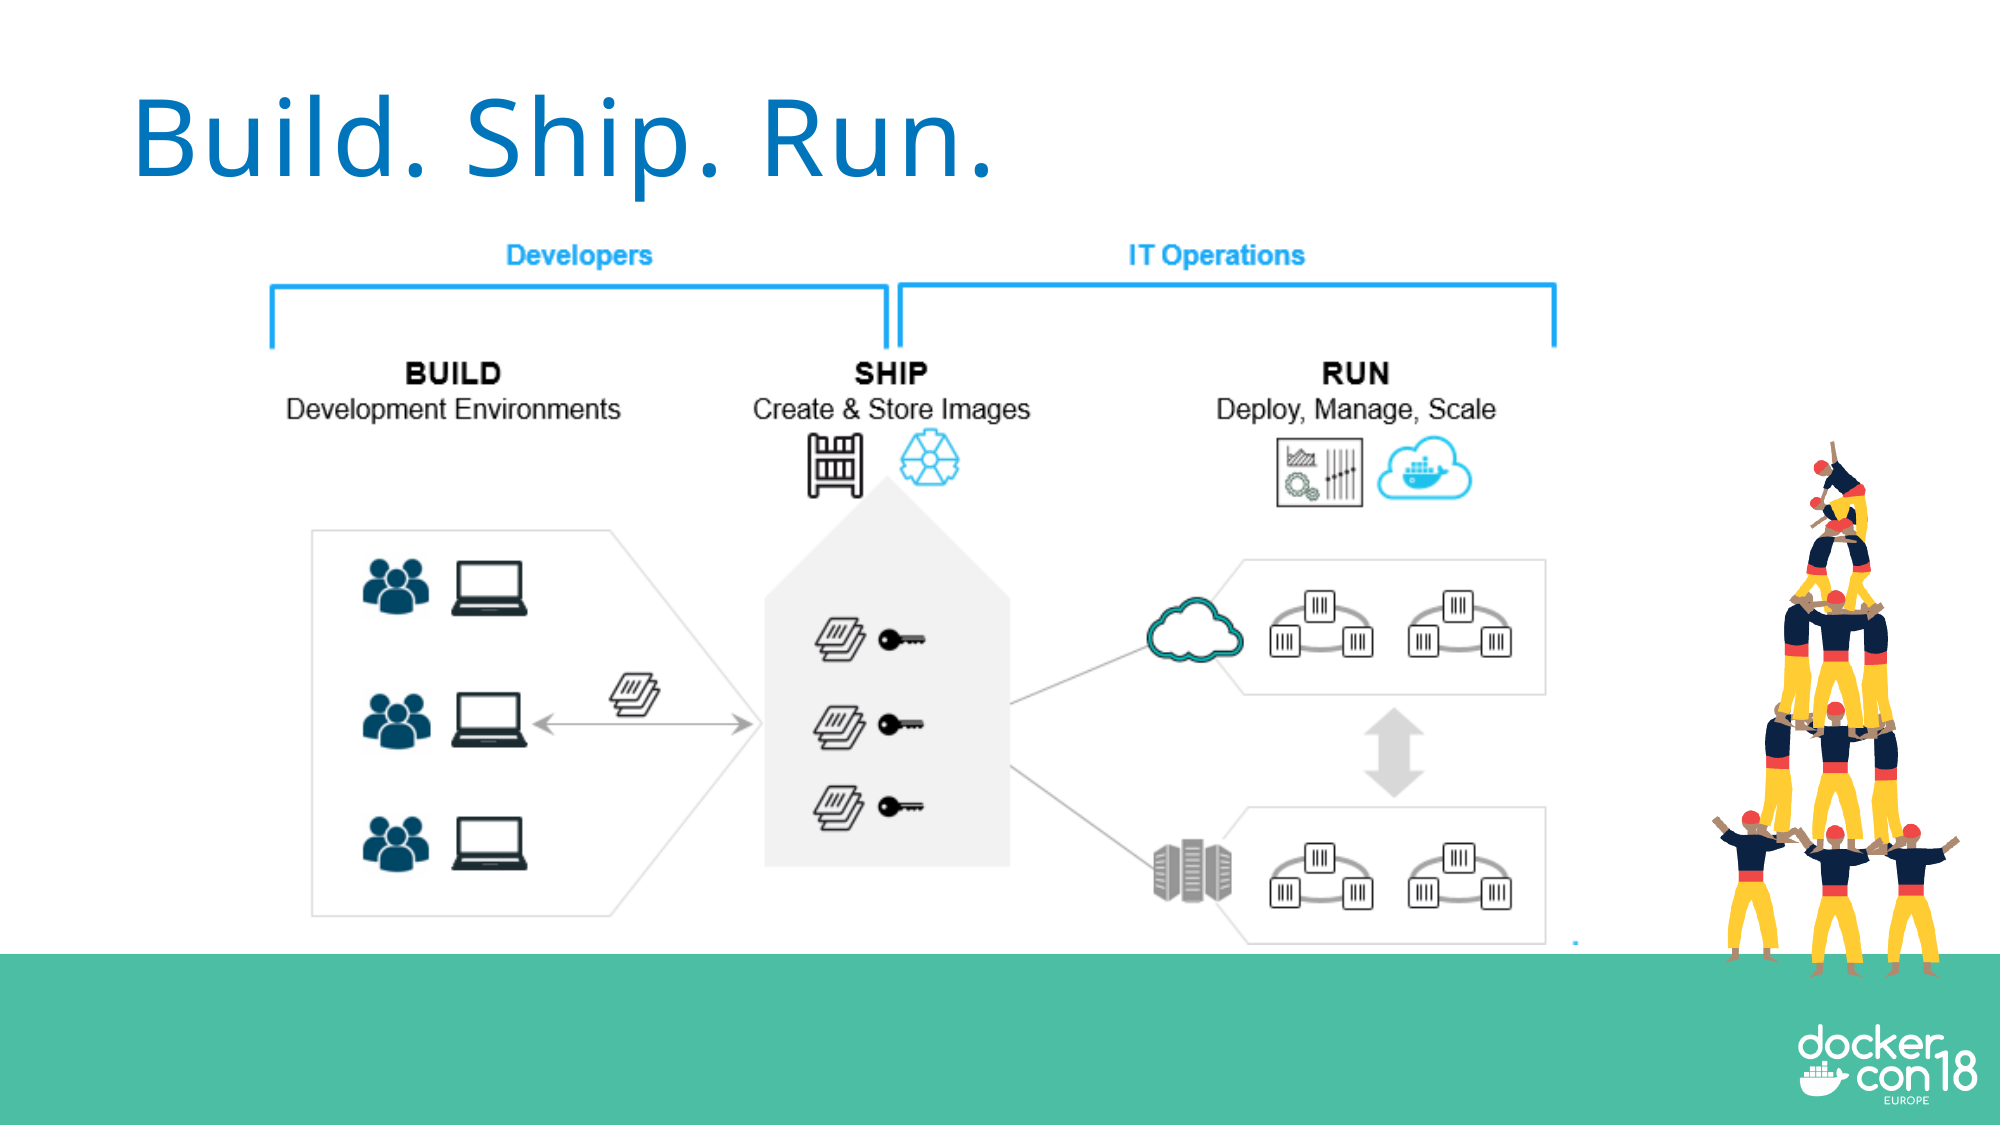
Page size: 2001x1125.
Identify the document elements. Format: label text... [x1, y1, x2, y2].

list Build. Ship. Run. [116, 56, 1779, 211]
picture [0, 2, 2000, 1125]
